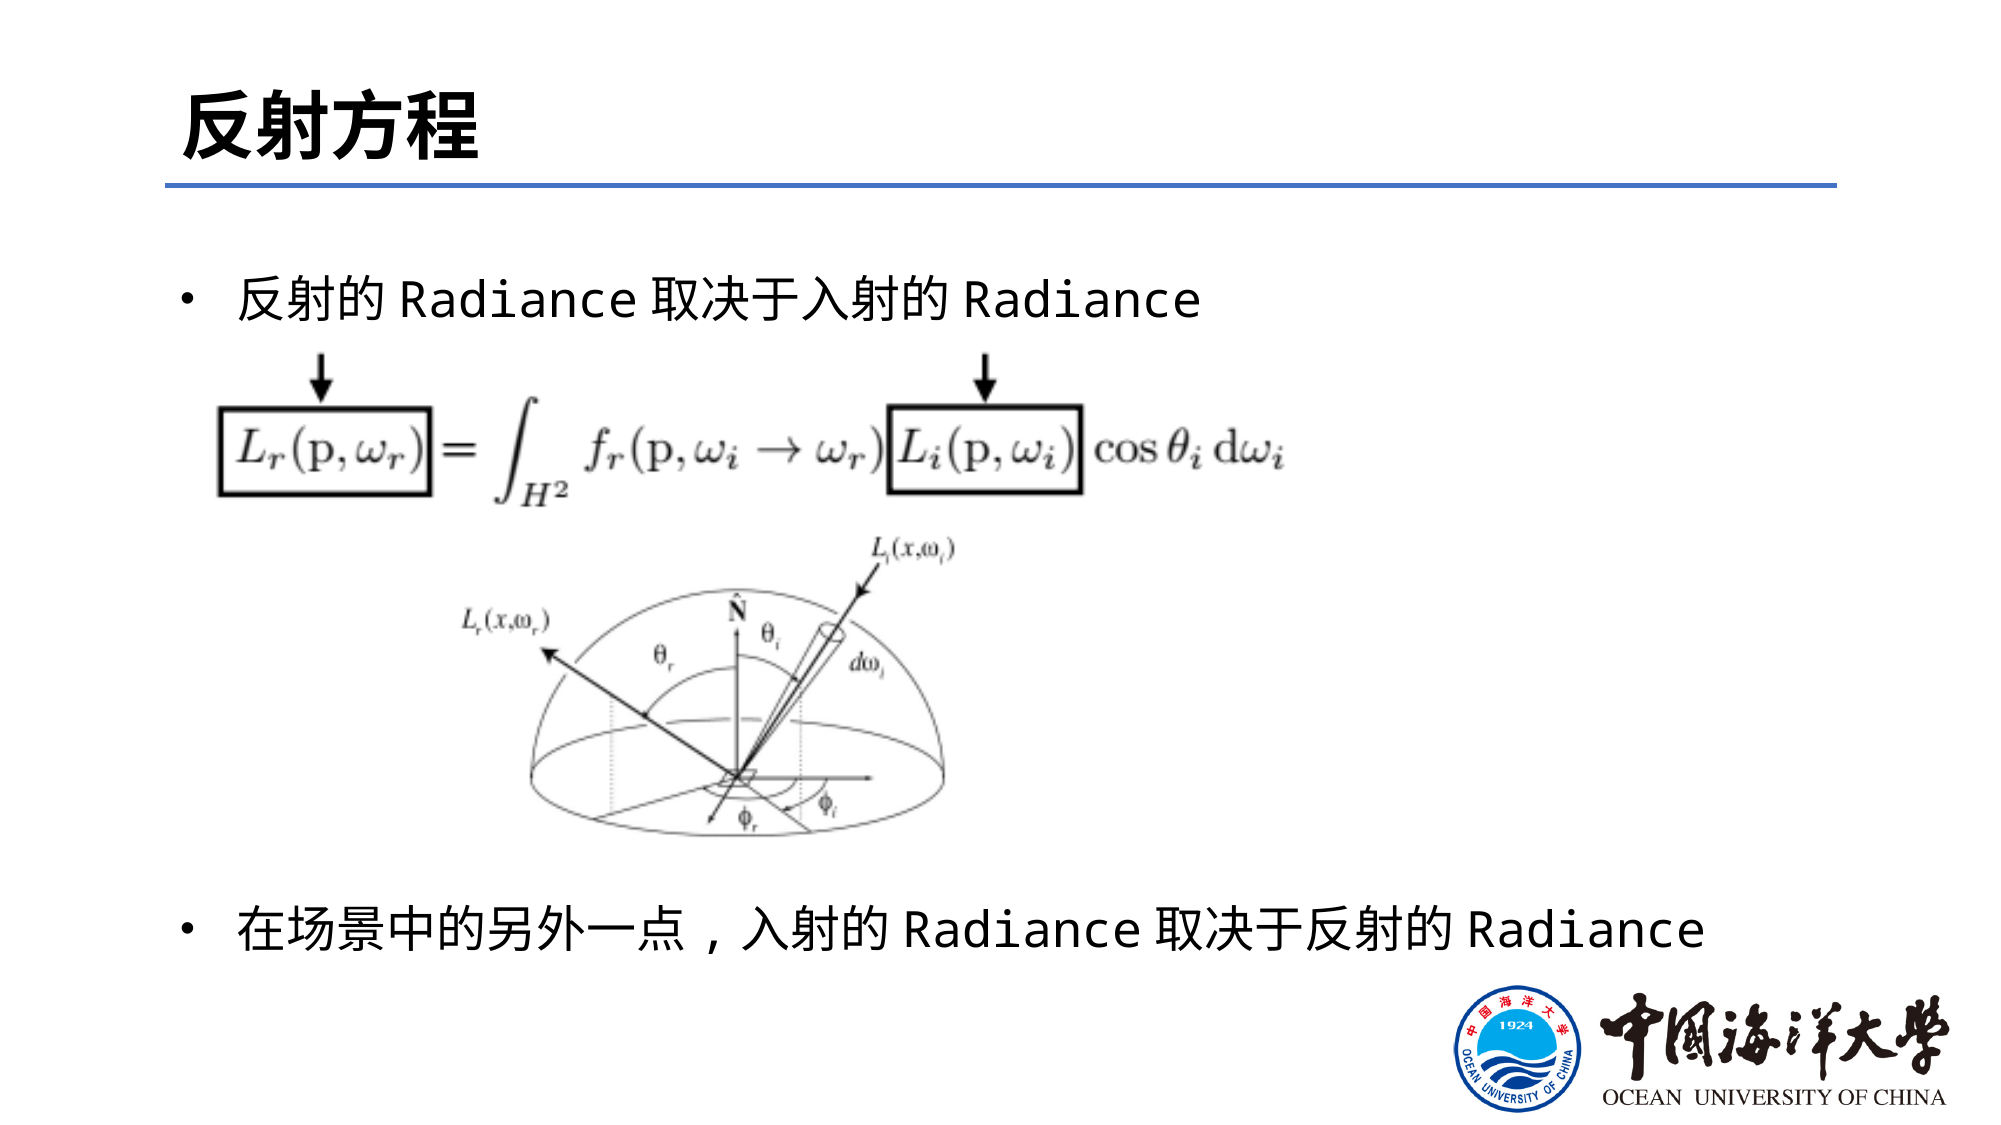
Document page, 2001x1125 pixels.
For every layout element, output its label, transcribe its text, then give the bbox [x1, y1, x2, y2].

picture [196, 348, 1306, 856]
text_box 反射方程 [165, 71, 1835, 176]
text_box 反射的Radiance取决于入射的Radiance 在场景中的另外一点,入射的Radiance取决于反射的Radiance [165, 230, 1837, 966]
picture [1414, 977, 2000, 1125]
